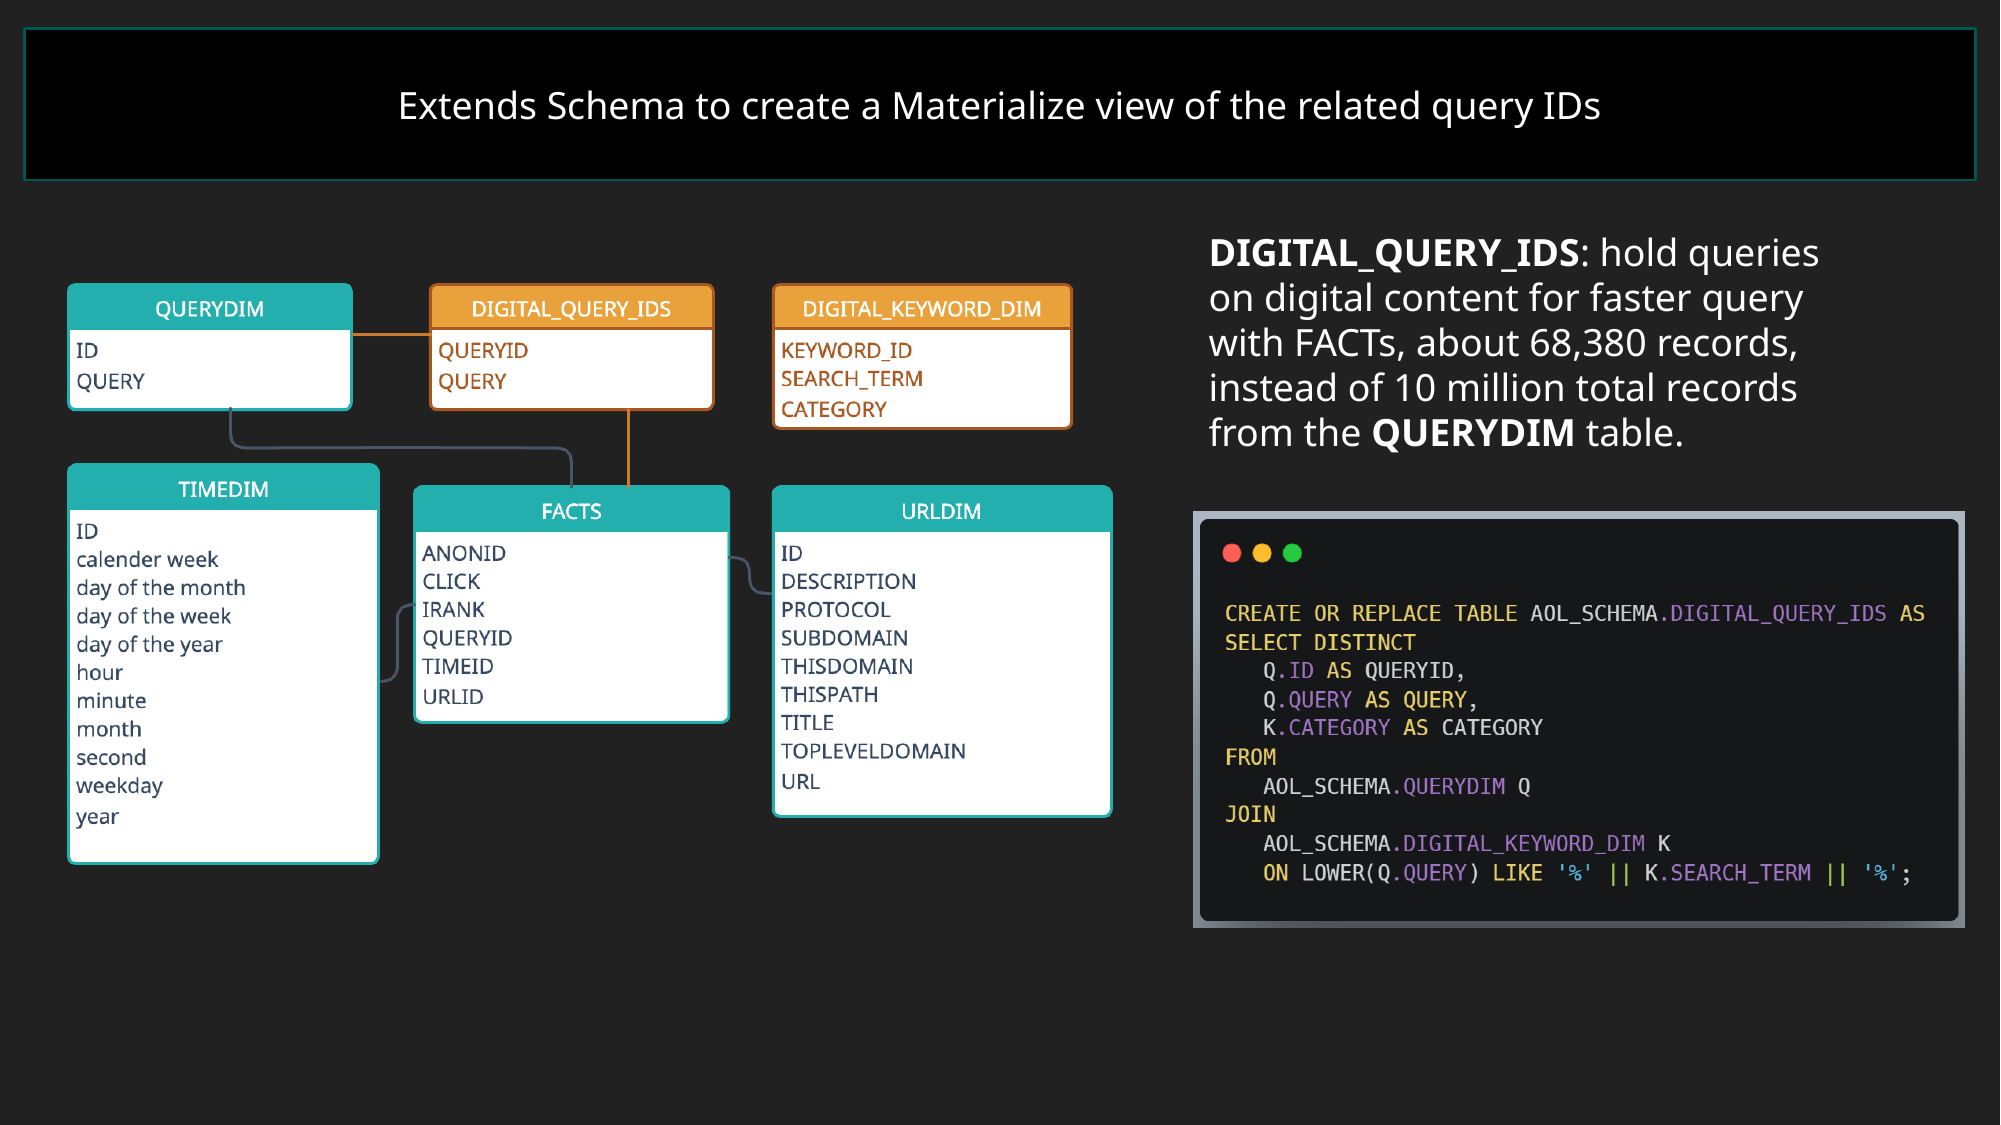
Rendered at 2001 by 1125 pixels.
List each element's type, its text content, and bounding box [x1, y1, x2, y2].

text_box DIGITAL_QUERY_IDS: hold queries on digital content for faster query with FACTs, about 68,380 records, instead of 10 million total records from the QUERYDIM table. [1193, 221, 1888, 462]
picture [1193, 511, 1965, 928]
text_box Extends Schema to create a Materialize view of the related query IDs [23, 27, 1977, 181]
picture [48, 221, 1125, 928]
